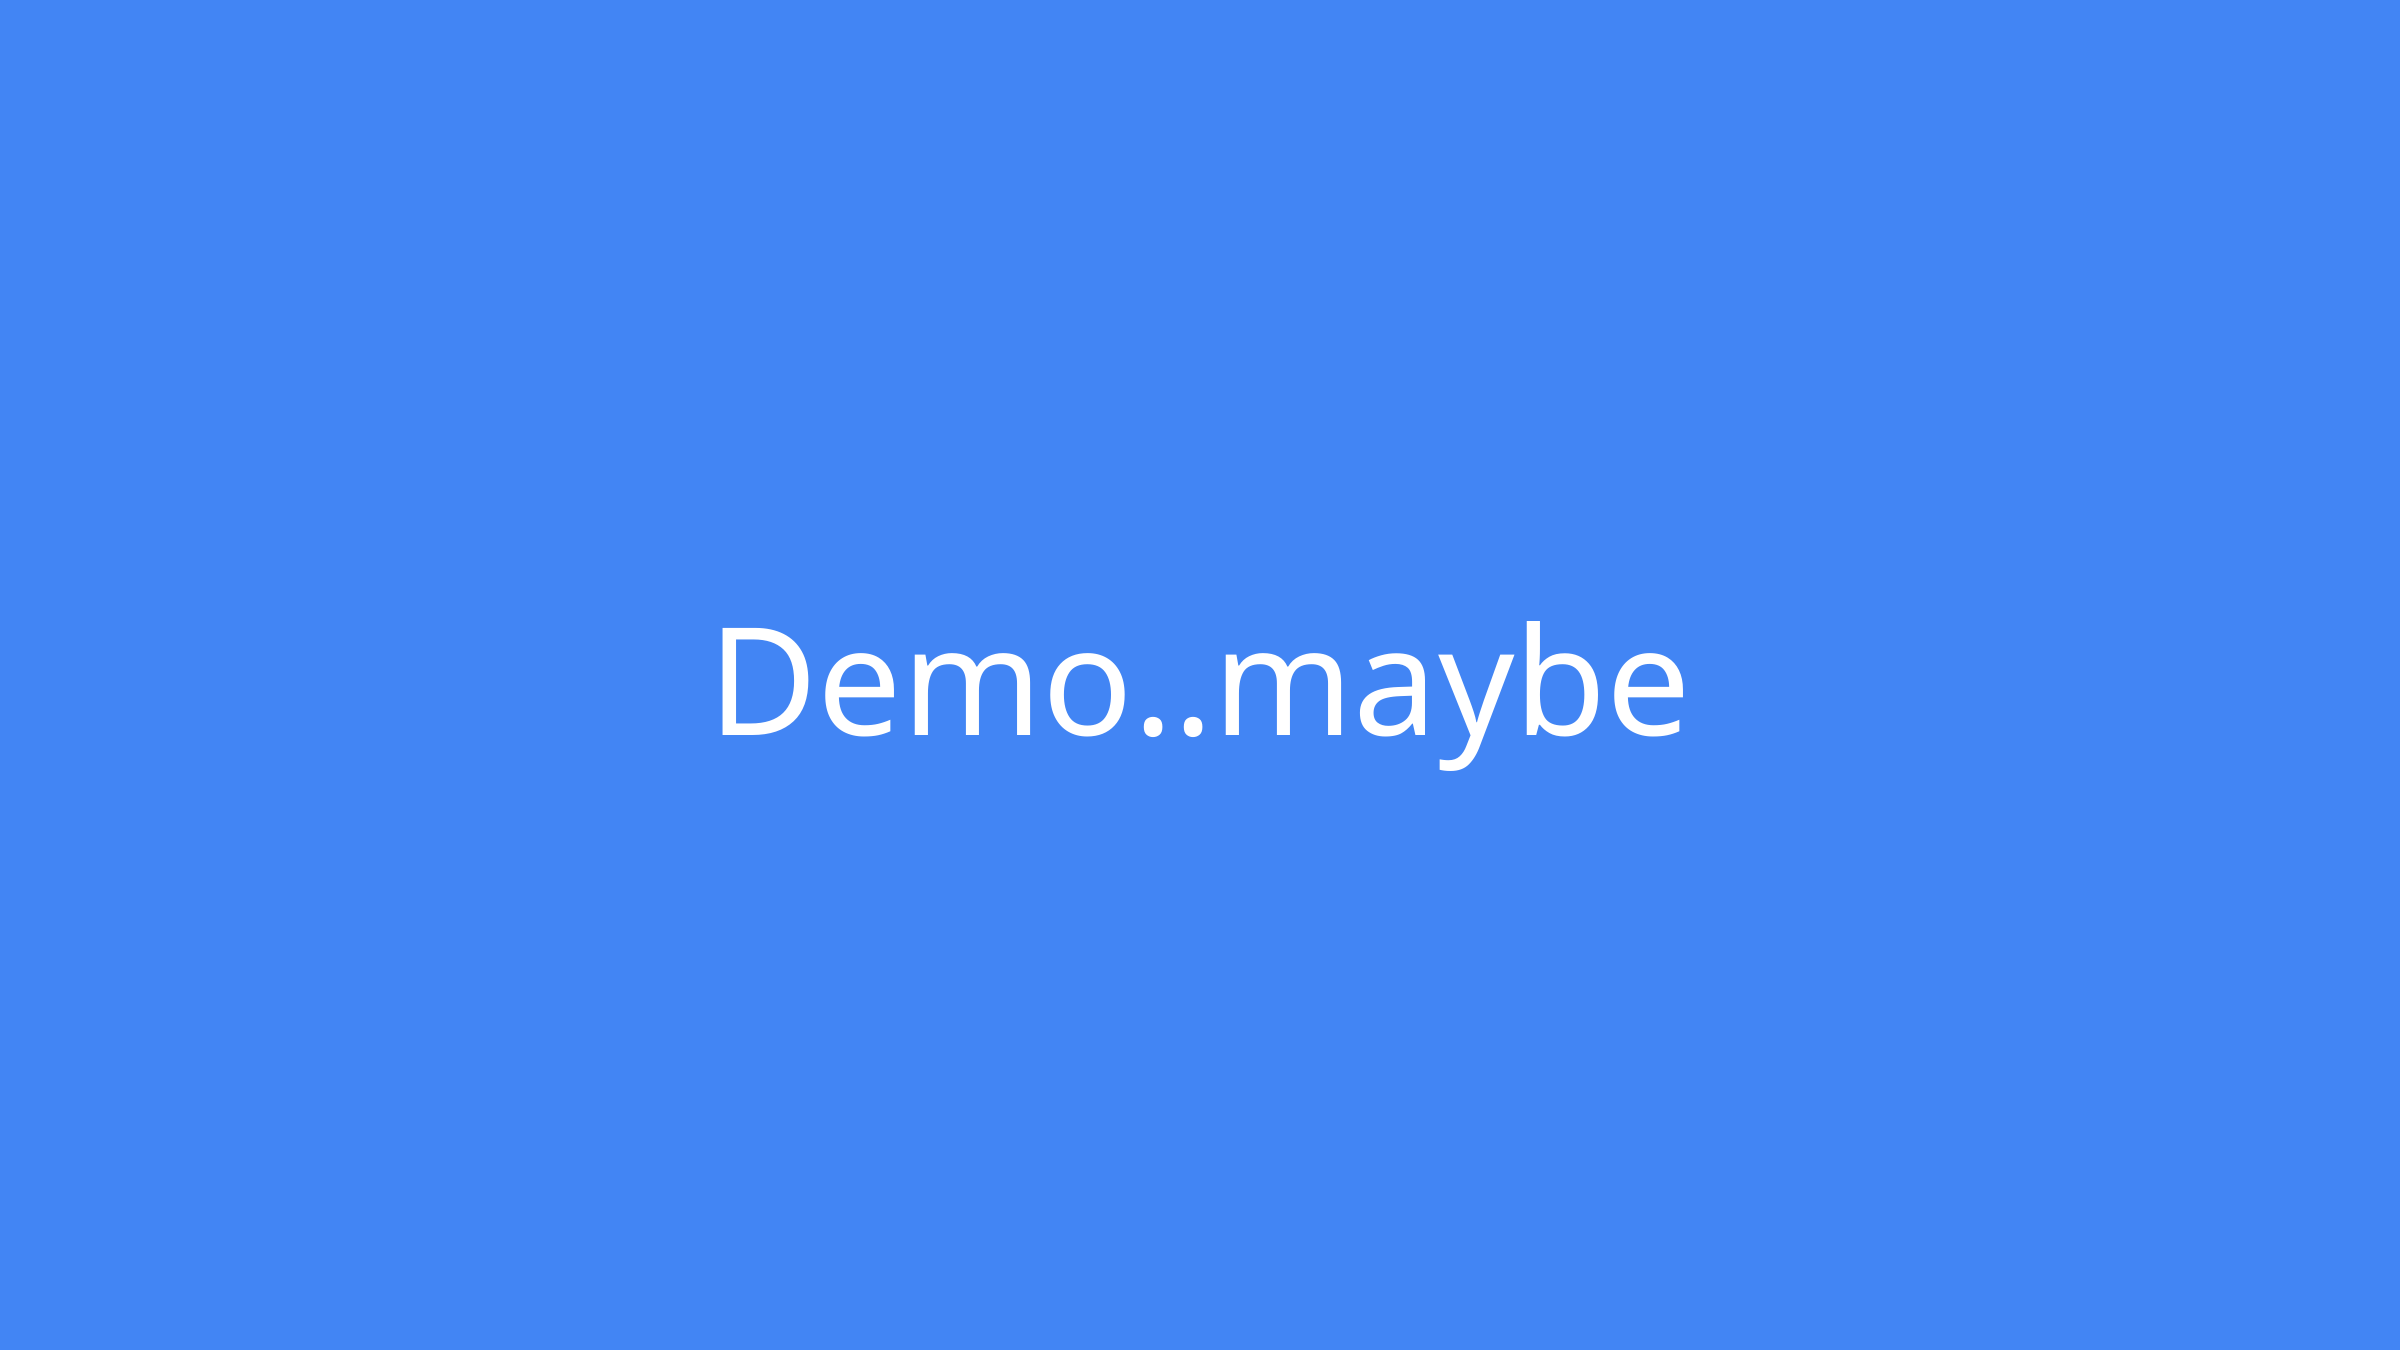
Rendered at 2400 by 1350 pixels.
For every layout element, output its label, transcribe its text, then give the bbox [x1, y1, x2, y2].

text_box Demo..maybe [196, 198, 2204, 1152]
